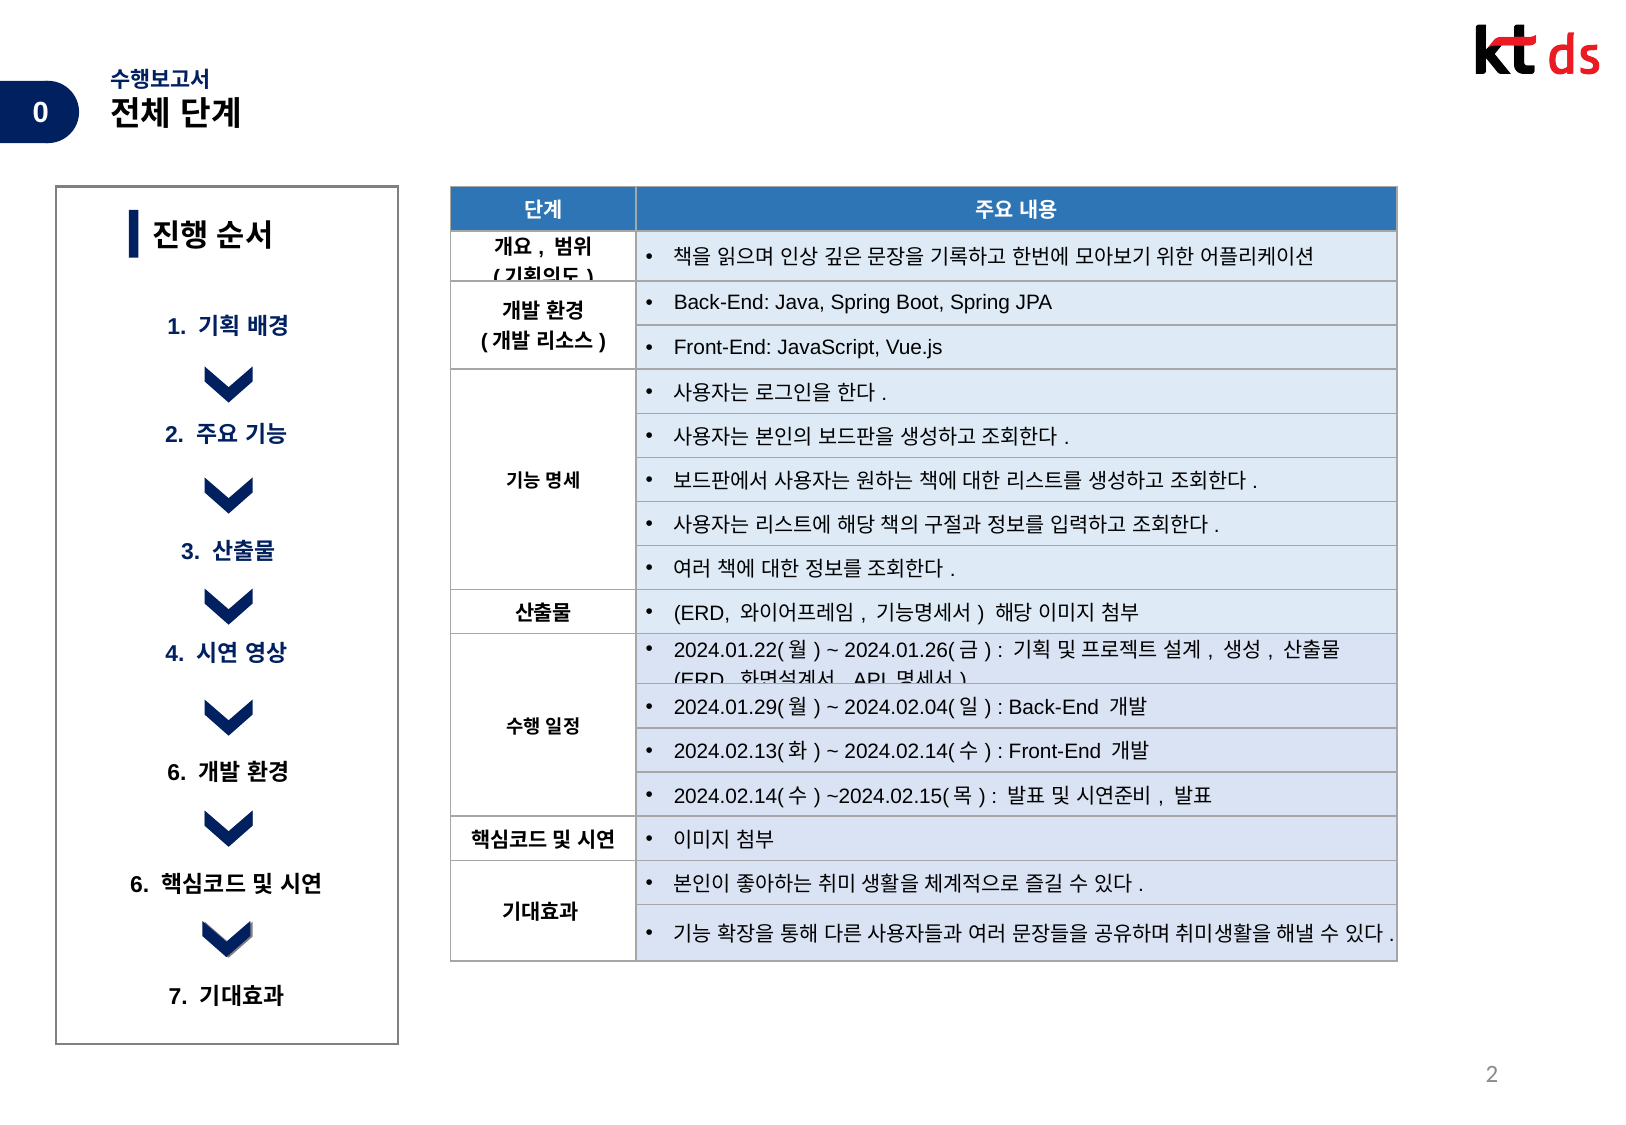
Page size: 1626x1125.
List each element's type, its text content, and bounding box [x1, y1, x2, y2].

table_cell 개발 환경 (개발 리소스) [451, 282, 635, 368]
table_cell 본인이 좋아하는 취미 생활을 체계적으로 즐길 수 있다. [637, 861, 1396, 904]
table_cell 기능 확장을 통해 다른 사용자들과 여러 문장들을 공유하며 취미생활을 해낼 수 있다. [637, 905, 1396, 960]
text_box 수행보고서 [95, 57, 486, 99]
table_cell 책을 읽으며 인상 깊은 문장을 기록하고 한번에 모아보기 위한 어플리케이션 [637, 232, 1396, 280]
text_box 진행 순서 [137, 208, 316, 261]
text_box 전체 단계 [95, 84, 592, 140]
picture [1455, 0, 1620, 108]
table_cell 보드판에서 사용자는 원하는 책에 대한 리스트를 생성하고 조회한다. [637, 458, 1396, 501]
table_cell 2024.02.13(화) ~ 2024.02.14(수) : Front-End 개발 [637, 729, 1396, 771]
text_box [0, 80, 80, 144]
text_box [128, 209, 137, 259]
table_cell 기능 명세 [451, 370, 635, 589]
table_header 주요 내용 [637, 187, 1396, 230]
table_cell 2024.01.22(월) ~ 2024.01.26(금) : 기획 및 프로젝트 설계, 생성, 산출물(ERD, 화면설계서, API 명세서) [637, 634, 1396, 683]
table_cell Front-End: JavaScript, Vue.js [637, 326, 1396, 368]
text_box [75, 304, 380, 1018]
table_cell 이미지 첨부 [637, 817, 1396, 860]
table_cell 개요, 범위 (기획의도) [451, 232, 635, 280]
text_box [55, 185, 399, 1045]
table_cell 2024.02.14(수) ~2024.02.15(목) : 발표 및 시연준비, 발표 [637, 773, 1396, 815]
table_cell Back-End: Java, Spring Boot, Spring JPA [637, 282, 1396, 324]
table_cell 사용자는 로그인을 한다. [637, 370, 1396, 413]
slide_number 2 [1147, 1042, 1514, 1103]
table_cell 산출물 [451, 590, 635, 633]
table_cell (ERD, 와이어프레임, 기능명세서) 해당 이미지 첨부 [637, 590, 1396, 633]
table_cell 사용자는 리스트에 해당 책의 구절과 정보를 입력하고 조회한다. [637, 502, 1396, 545]
table_cell 수행 일정 [451, 634, 635, 815]
table_cell 여러 책에 대한 정보를 조회한다. [637, 546, 1396, 589]
table_cell 2024.01.29(월) ~ 2024.02.04(일) : Back-End 개발 [637, 684, 1396, 727]
table_cell 사용자는 본인의 보드판을 생성하고 조회한다. [637, 414, 1396, 457]
table_cell 핵심코드 및 시연 [451, 817, 635, 860]
table_cell 기대효과 [451, 861, 635, 960]
table_header 단계 [451, 187, 635, 230]
